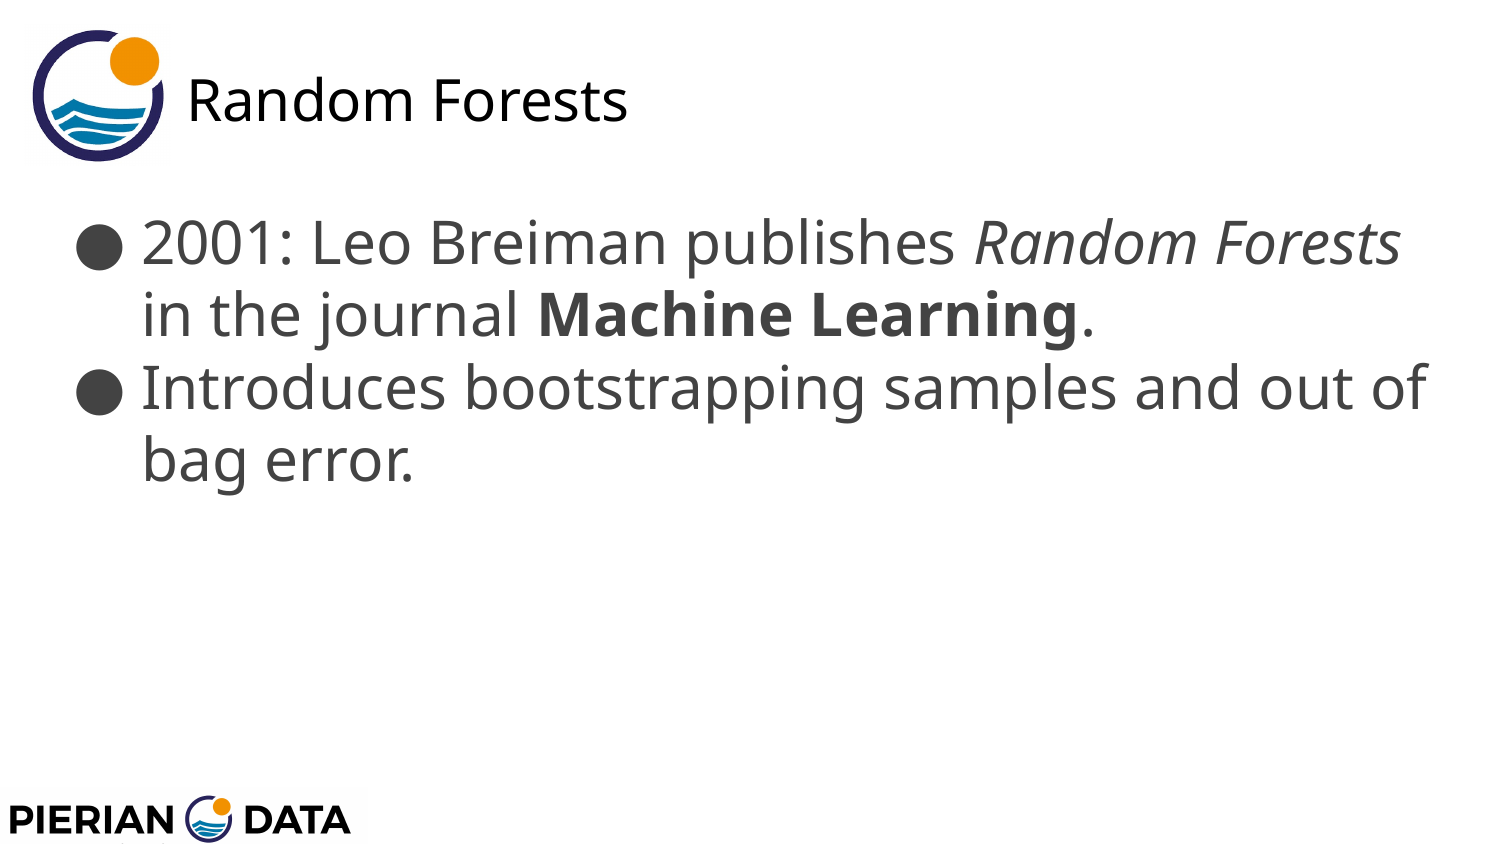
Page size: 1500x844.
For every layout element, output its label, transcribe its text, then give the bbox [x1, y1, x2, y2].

list 2001: Leo Breiman publishes Random Forests in the journal Machine Learning. Introduces bootstrapping samples and out of bag error. [51, 189, 1476, 750]
title Random Forests [176, 48, 1449, 143]
picture [0, 787, 368, 844]
picture [24, 24, 172, 167]
